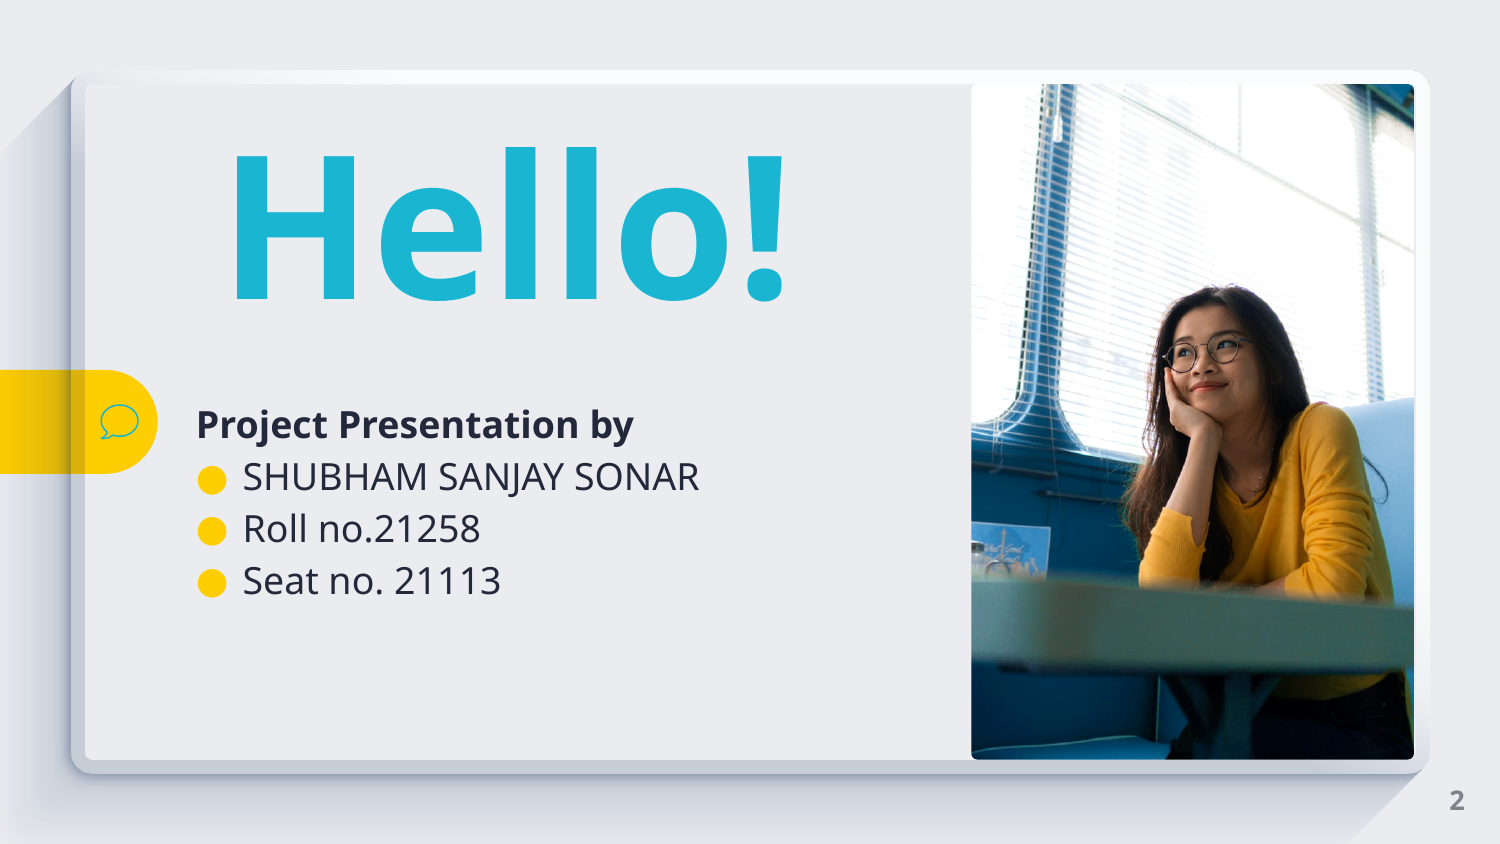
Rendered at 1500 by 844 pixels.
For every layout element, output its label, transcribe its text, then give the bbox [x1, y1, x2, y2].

subtitle Project Presentation by SHUBHAM SANJAY SONAR Roll no.21258 Seat no. 21113 [195, 394, 790, 586]
slide_number 2 [1414, 759, 1500, 844]
title Hello! [219, 139, 906, 330]
picture [0, 0, 1500, 844]
